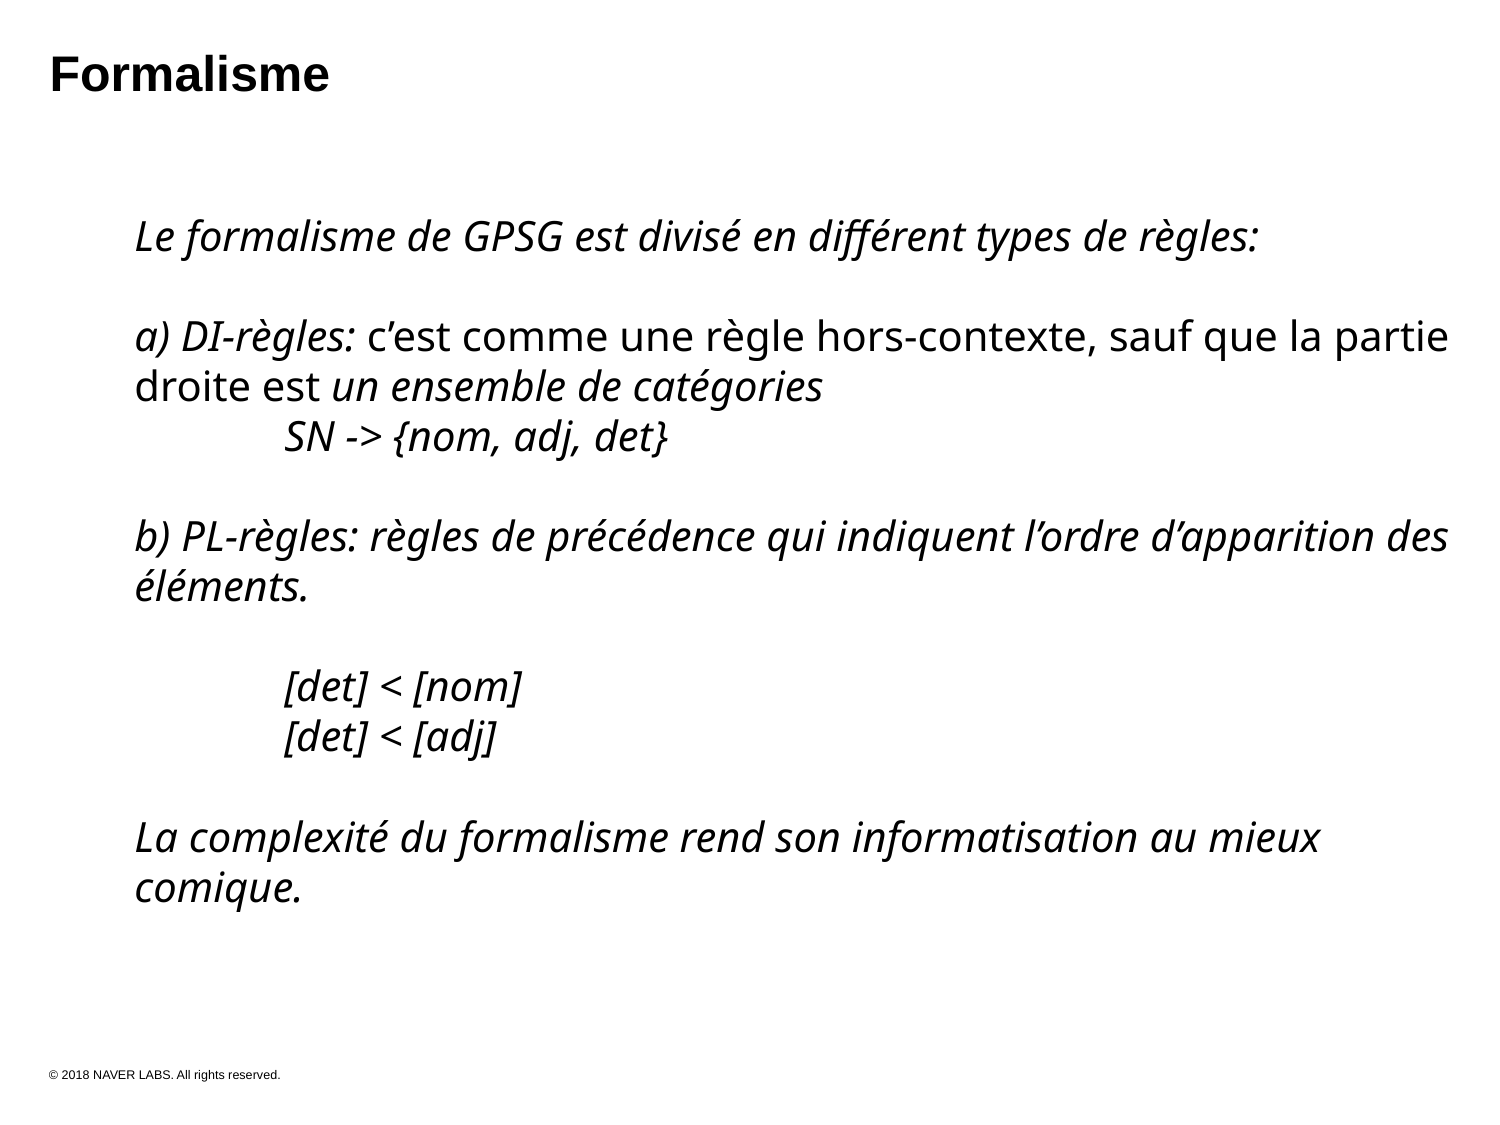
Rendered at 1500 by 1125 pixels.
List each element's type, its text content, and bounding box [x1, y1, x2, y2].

text_box Formalisme [45, 37, 1096, 107]
text_box Le formalisme de GPSG est divisé en différent types de règles: a) DI-règles: c’est comme une règle hors-contexte, sauf que la partie droite est un ensemble de catégories SN -> {nom, adj, det} b) PL-règles: règles de précédence qui indiquent l’ordre d’apparition des éléments. [det] < [nom] [det] < [adj] La complexité du formalisme rend son informatisation au mieux comique. [128, 203, 1482, 917]
